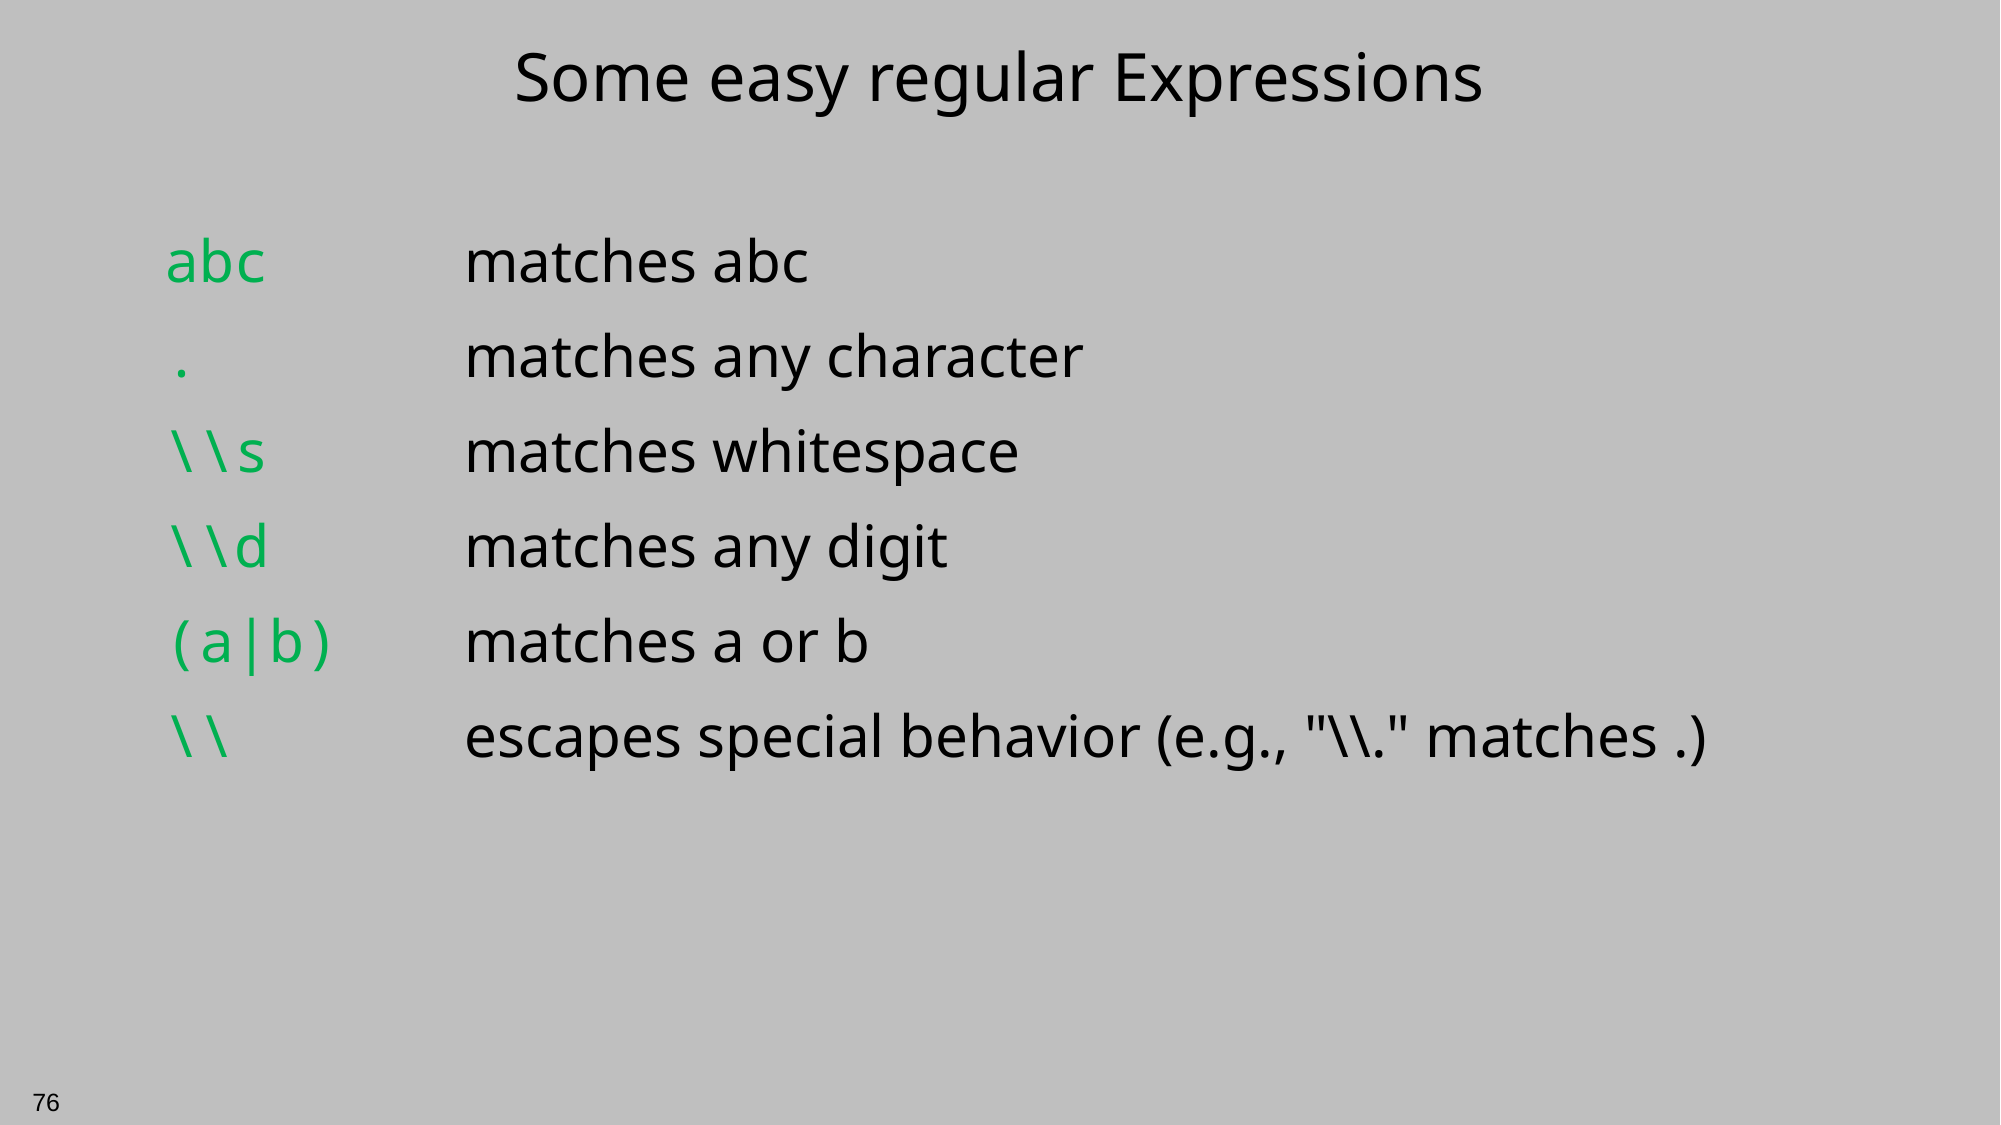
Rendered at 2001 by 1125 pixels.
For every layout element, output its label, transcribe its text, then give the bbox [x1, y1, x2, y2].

list abc matches abc . matches any character \\s matches whitespace \\d matches any digit (a|b) matches a or b \\ escapes special behavior (e.g., "\\." matches .) [129, 209, 1898, 1005]
title Some easy regular Expressions [150, 0, 1850, 150]
